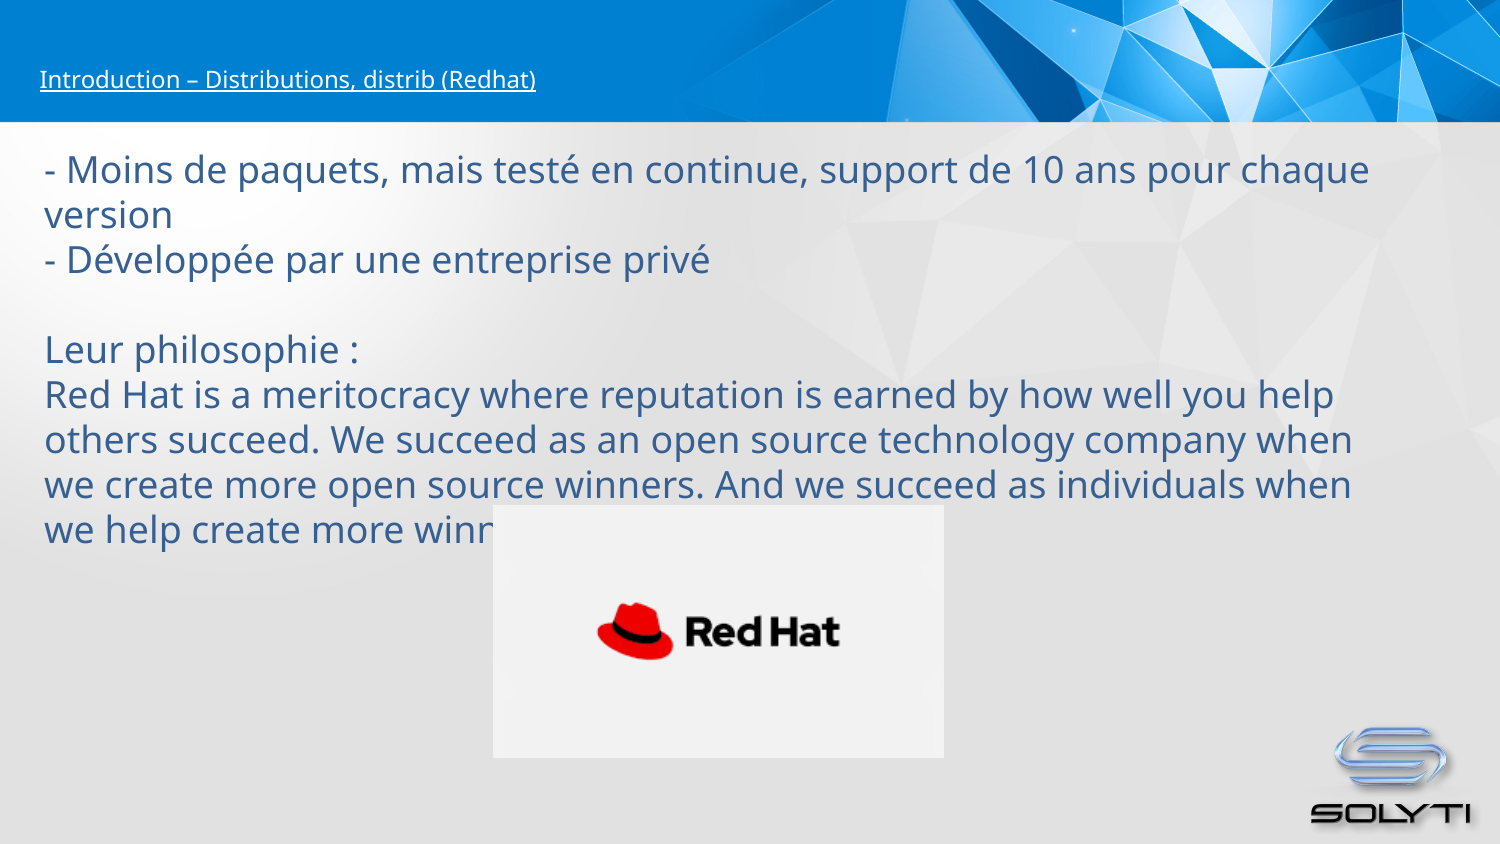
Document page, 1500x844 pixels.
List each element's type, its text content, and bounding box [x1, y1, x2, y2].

picture [0, 0, 1500, 844]
list Introduction – Distributions, distrib (Redhat) [39, 64, 624, 109]
text_box - Moins de paquets, mais testé en continue, support de 10 ans pour chaque version - Développée par une entreprise privé Leur philosophie : Red Hat is a meritocracy where reputation is earned by how well you help others succeed. We succeed as an open source technology company when we create more open source winners. And we succeed as individuals when we help create more winners within our ranks. [29, 138, 1409, 649]
